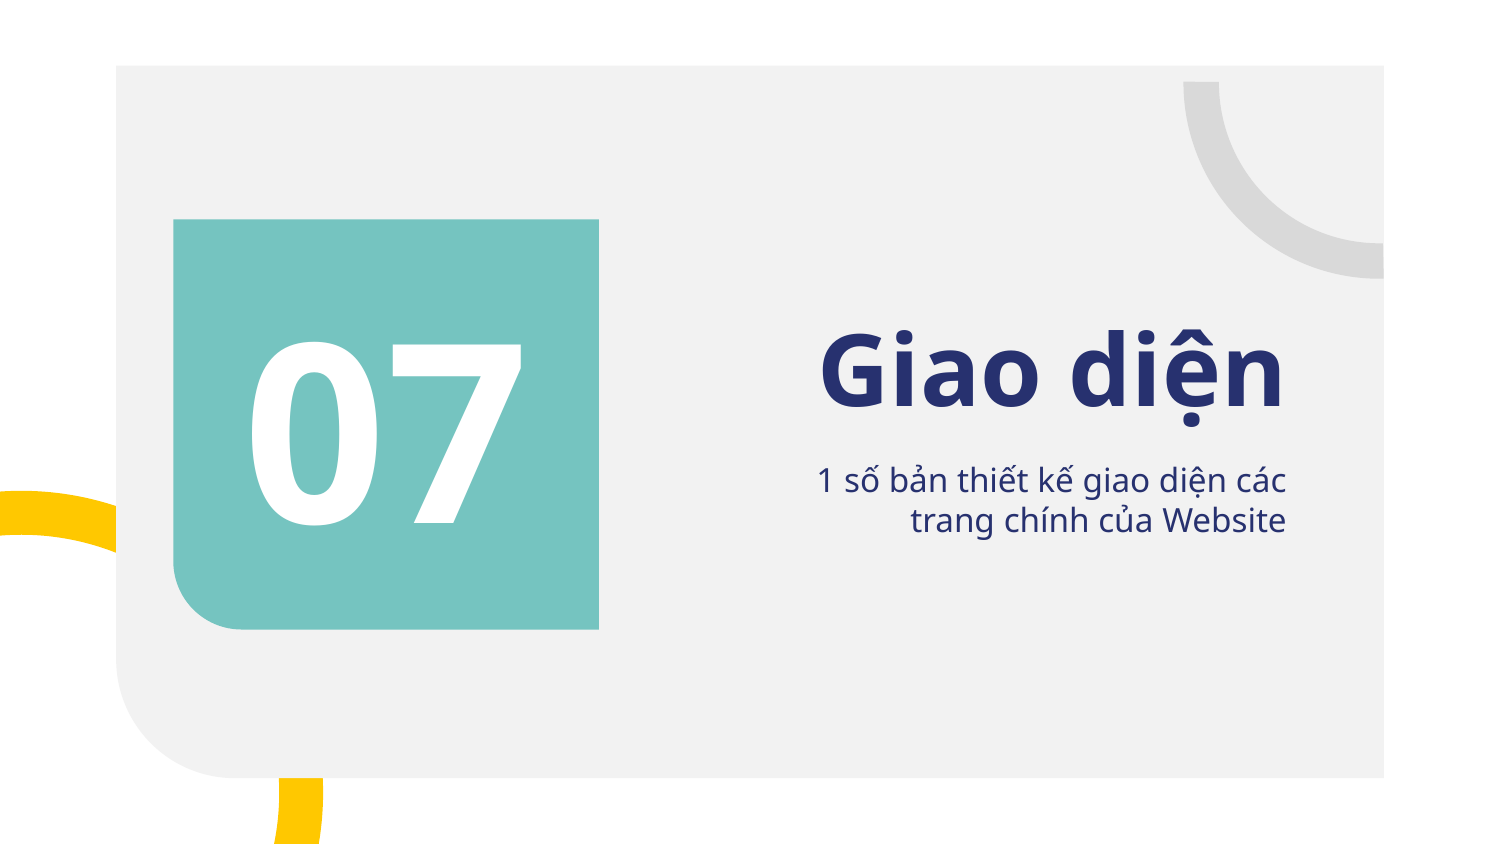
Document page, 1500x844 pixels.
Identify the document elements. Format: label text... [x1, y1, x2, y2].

subtitle 1 số bản thiết kế giao diện các trang chính của Website [750, 444, 1303, 560]
title Giao diện [750, 227, 1303, 442]
title 07 [173, 285, 599, 563]
